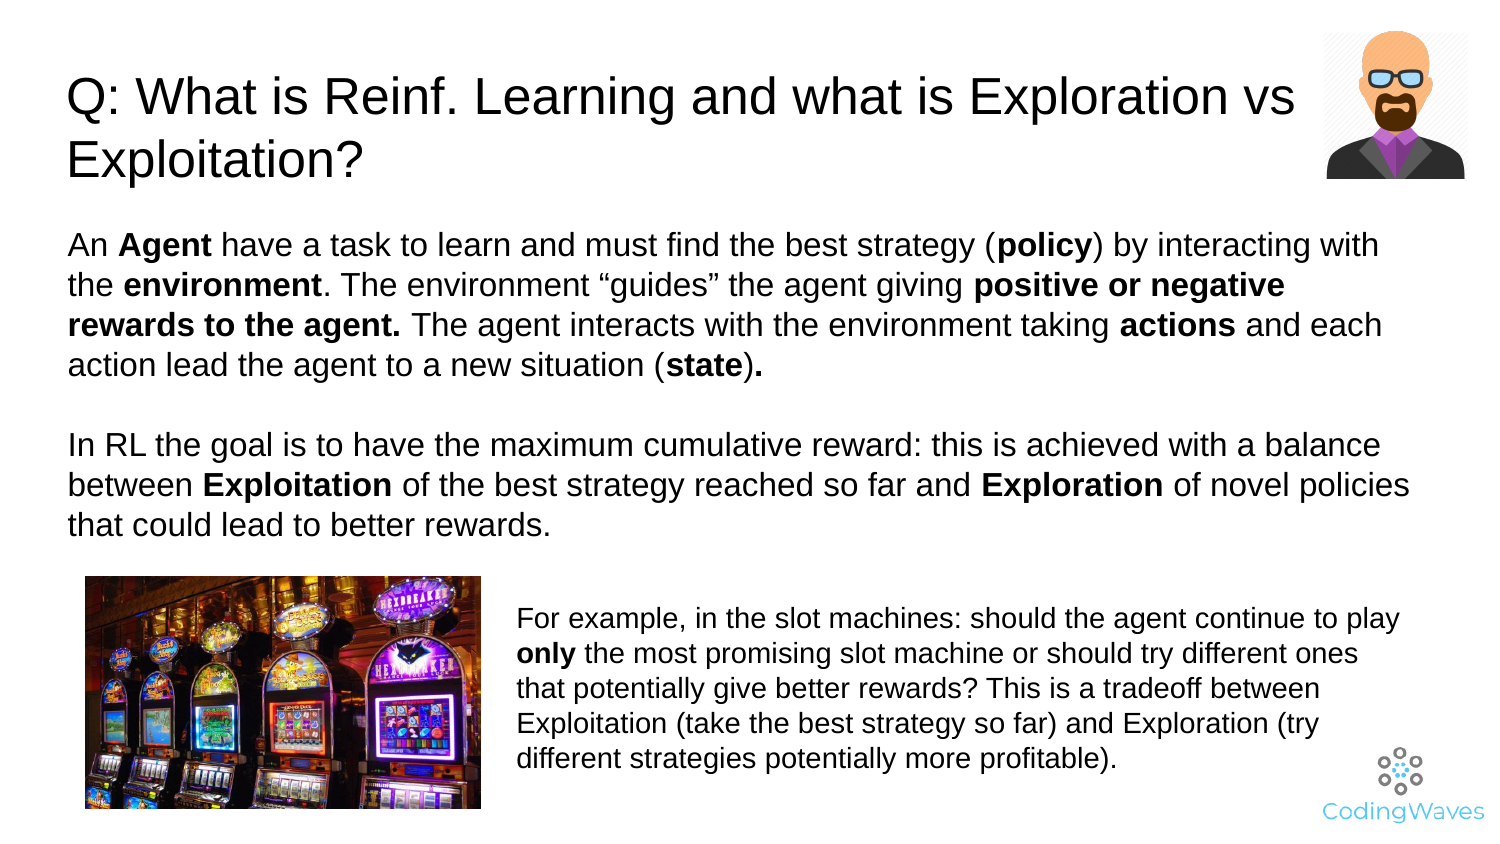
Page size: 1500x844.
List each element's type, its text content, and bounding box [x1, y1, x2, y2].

picture [1318, 740, 1493, 830]
picture [1321, 31, 1470, 179]
picture [85, 576, 481, 809]
text_box For example, in the slot machines: should the agent continue to play only the most promising slot machine or should try different ones that potentially give better rewards? This is a tradeoff between Exploitation (take the best strategy so far) and Exploration (try different strategies potentially more profitable). [501, 584, 1430, 790]
text_box An Agent have a task to learn and must find the best strategy (policy) by interacting with the environment. The environment “guides” the agent giving positive or negative rewards to the agent. The agent interacts with the environment taking actions and each action lead the agent to a new situation (state). In RL the goal is to have the maximum cumulative reward: this is achieved with a balance between Exploitation of the best strategy reached so far and Exploration of novel policies that could lead to better rewards. [52, 208, 1430, 568]
title Q: What is Reinf. Learning and what is Exploration vs Exploitation? [51, 48, 1316, 142]
